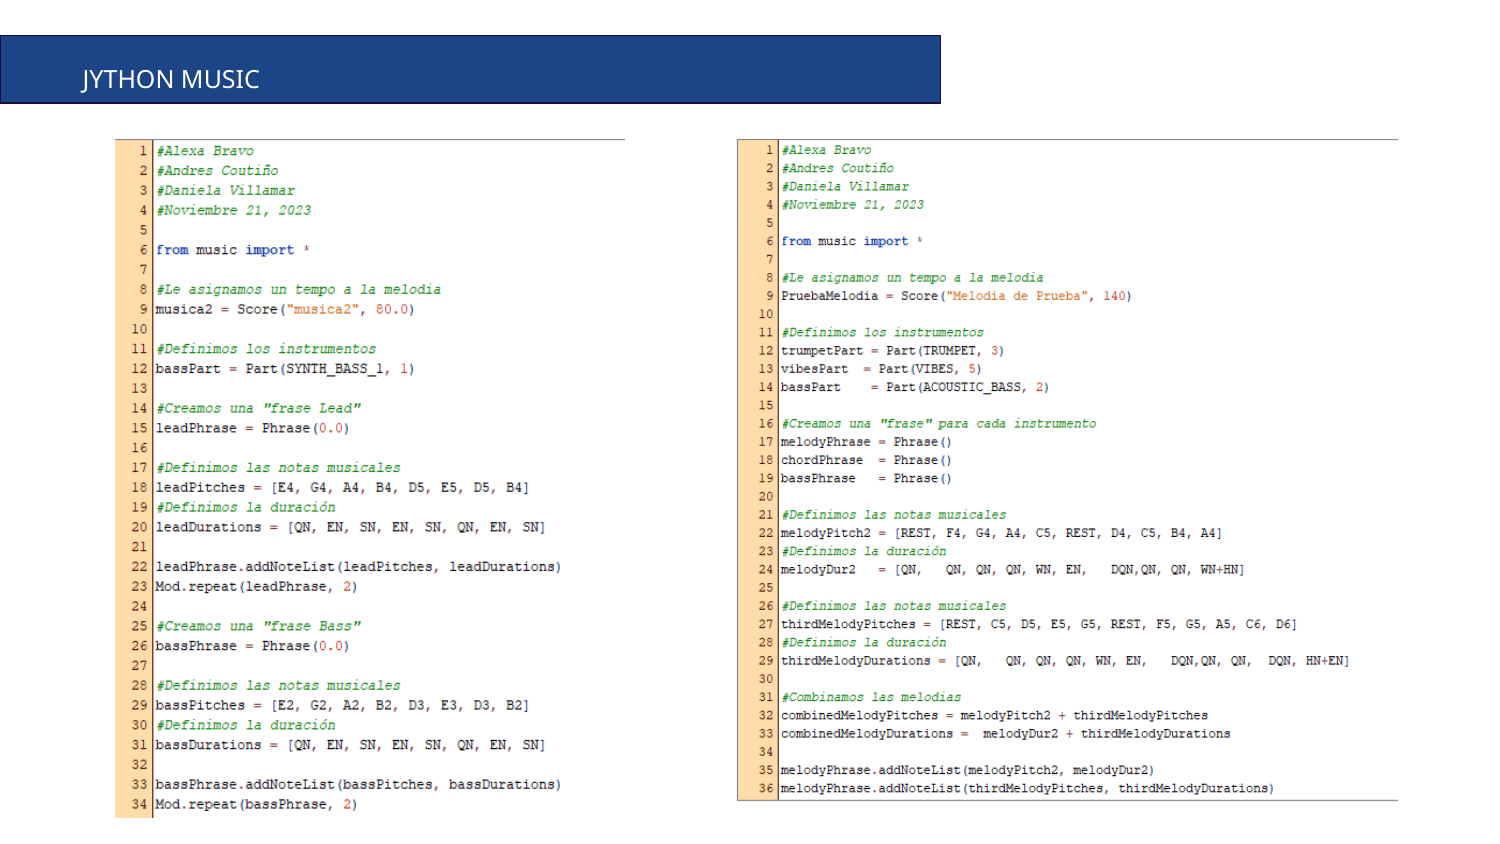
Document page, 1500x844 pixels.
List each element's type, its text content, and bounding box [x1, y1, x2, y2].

picture [735, 139, 1398, 802]
text_box JYTHON MUSIC [67, 48, 823, 101]
text_box [0, 35, 941, 103]
picture [115, 139, 626, 819]
